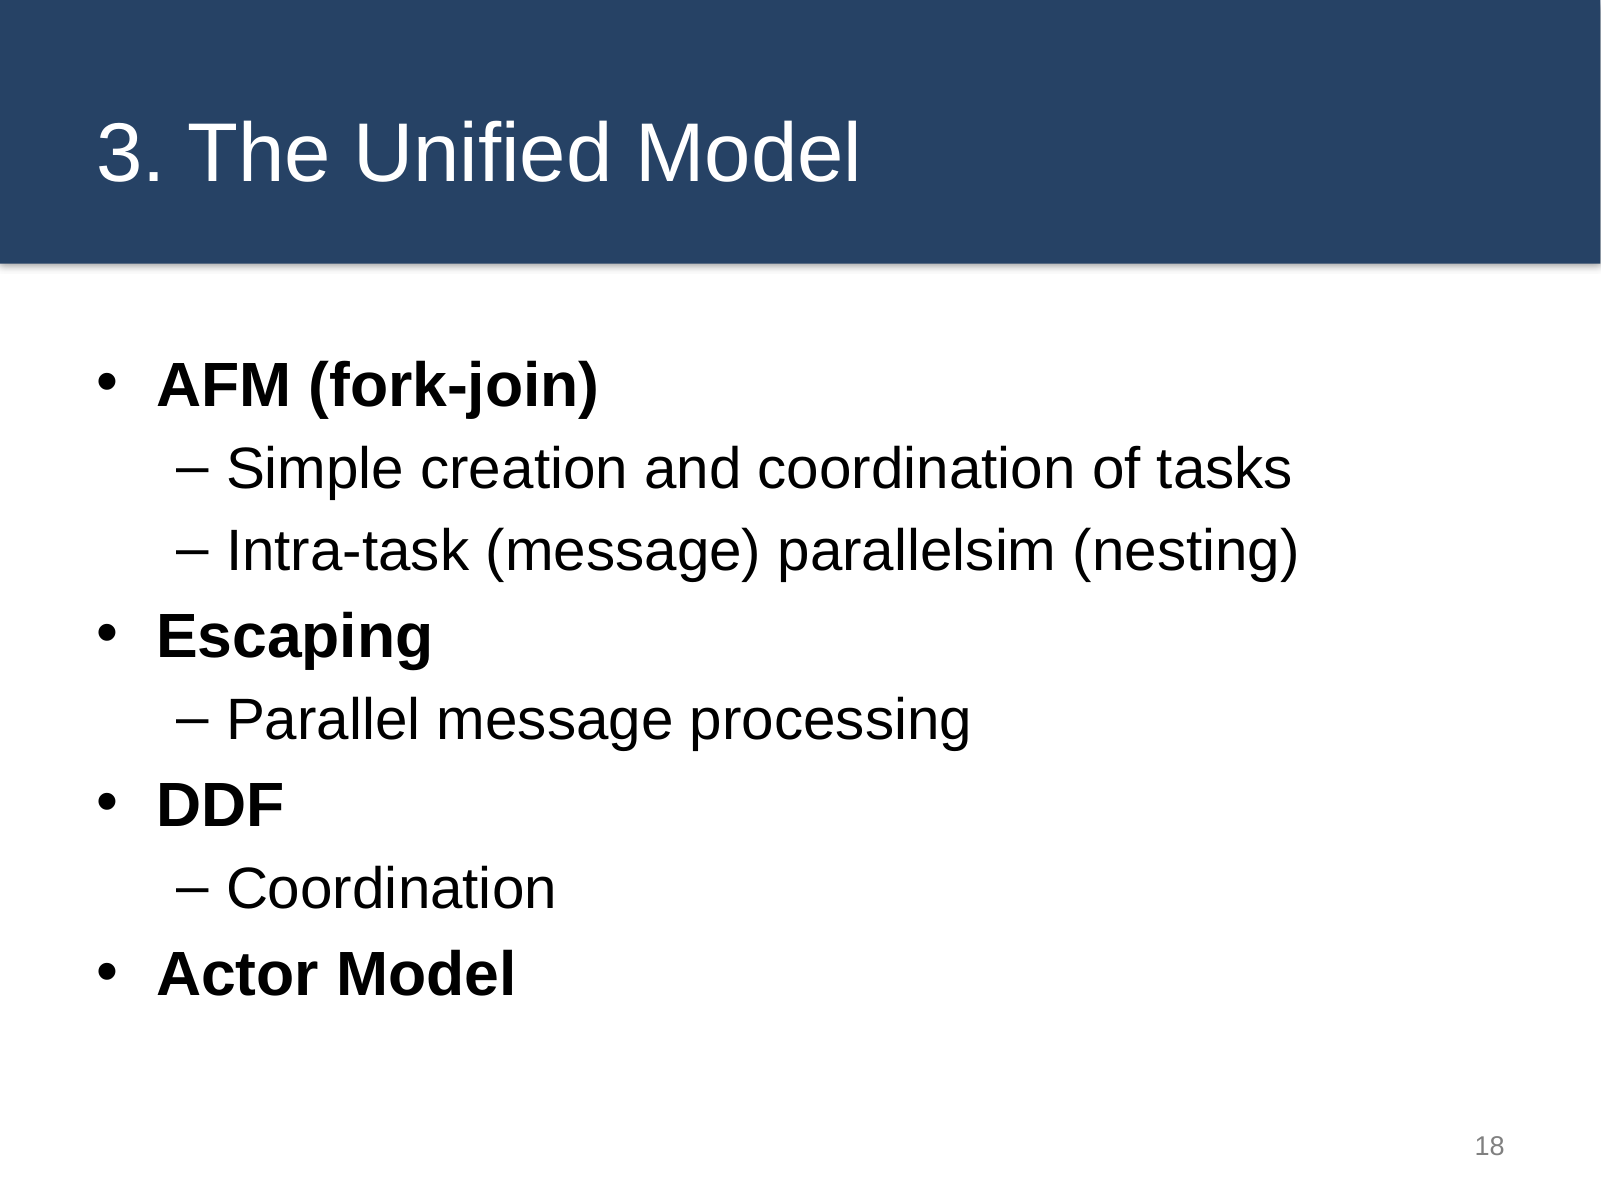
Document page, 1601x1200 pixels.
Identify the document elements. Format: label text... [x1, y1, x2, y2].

list AFM (fork-join) Simple creation and coordination of tasks Intra-task (message) parallelsim (nesting) Escaping Parallel message processing DDF Coordination Actor Model [80, 279, 1521, 1072]
slide_number 18 [1147, 1112, 1521, 1177]
title 3. The Unified Model [79, 48, 1521, 249]
